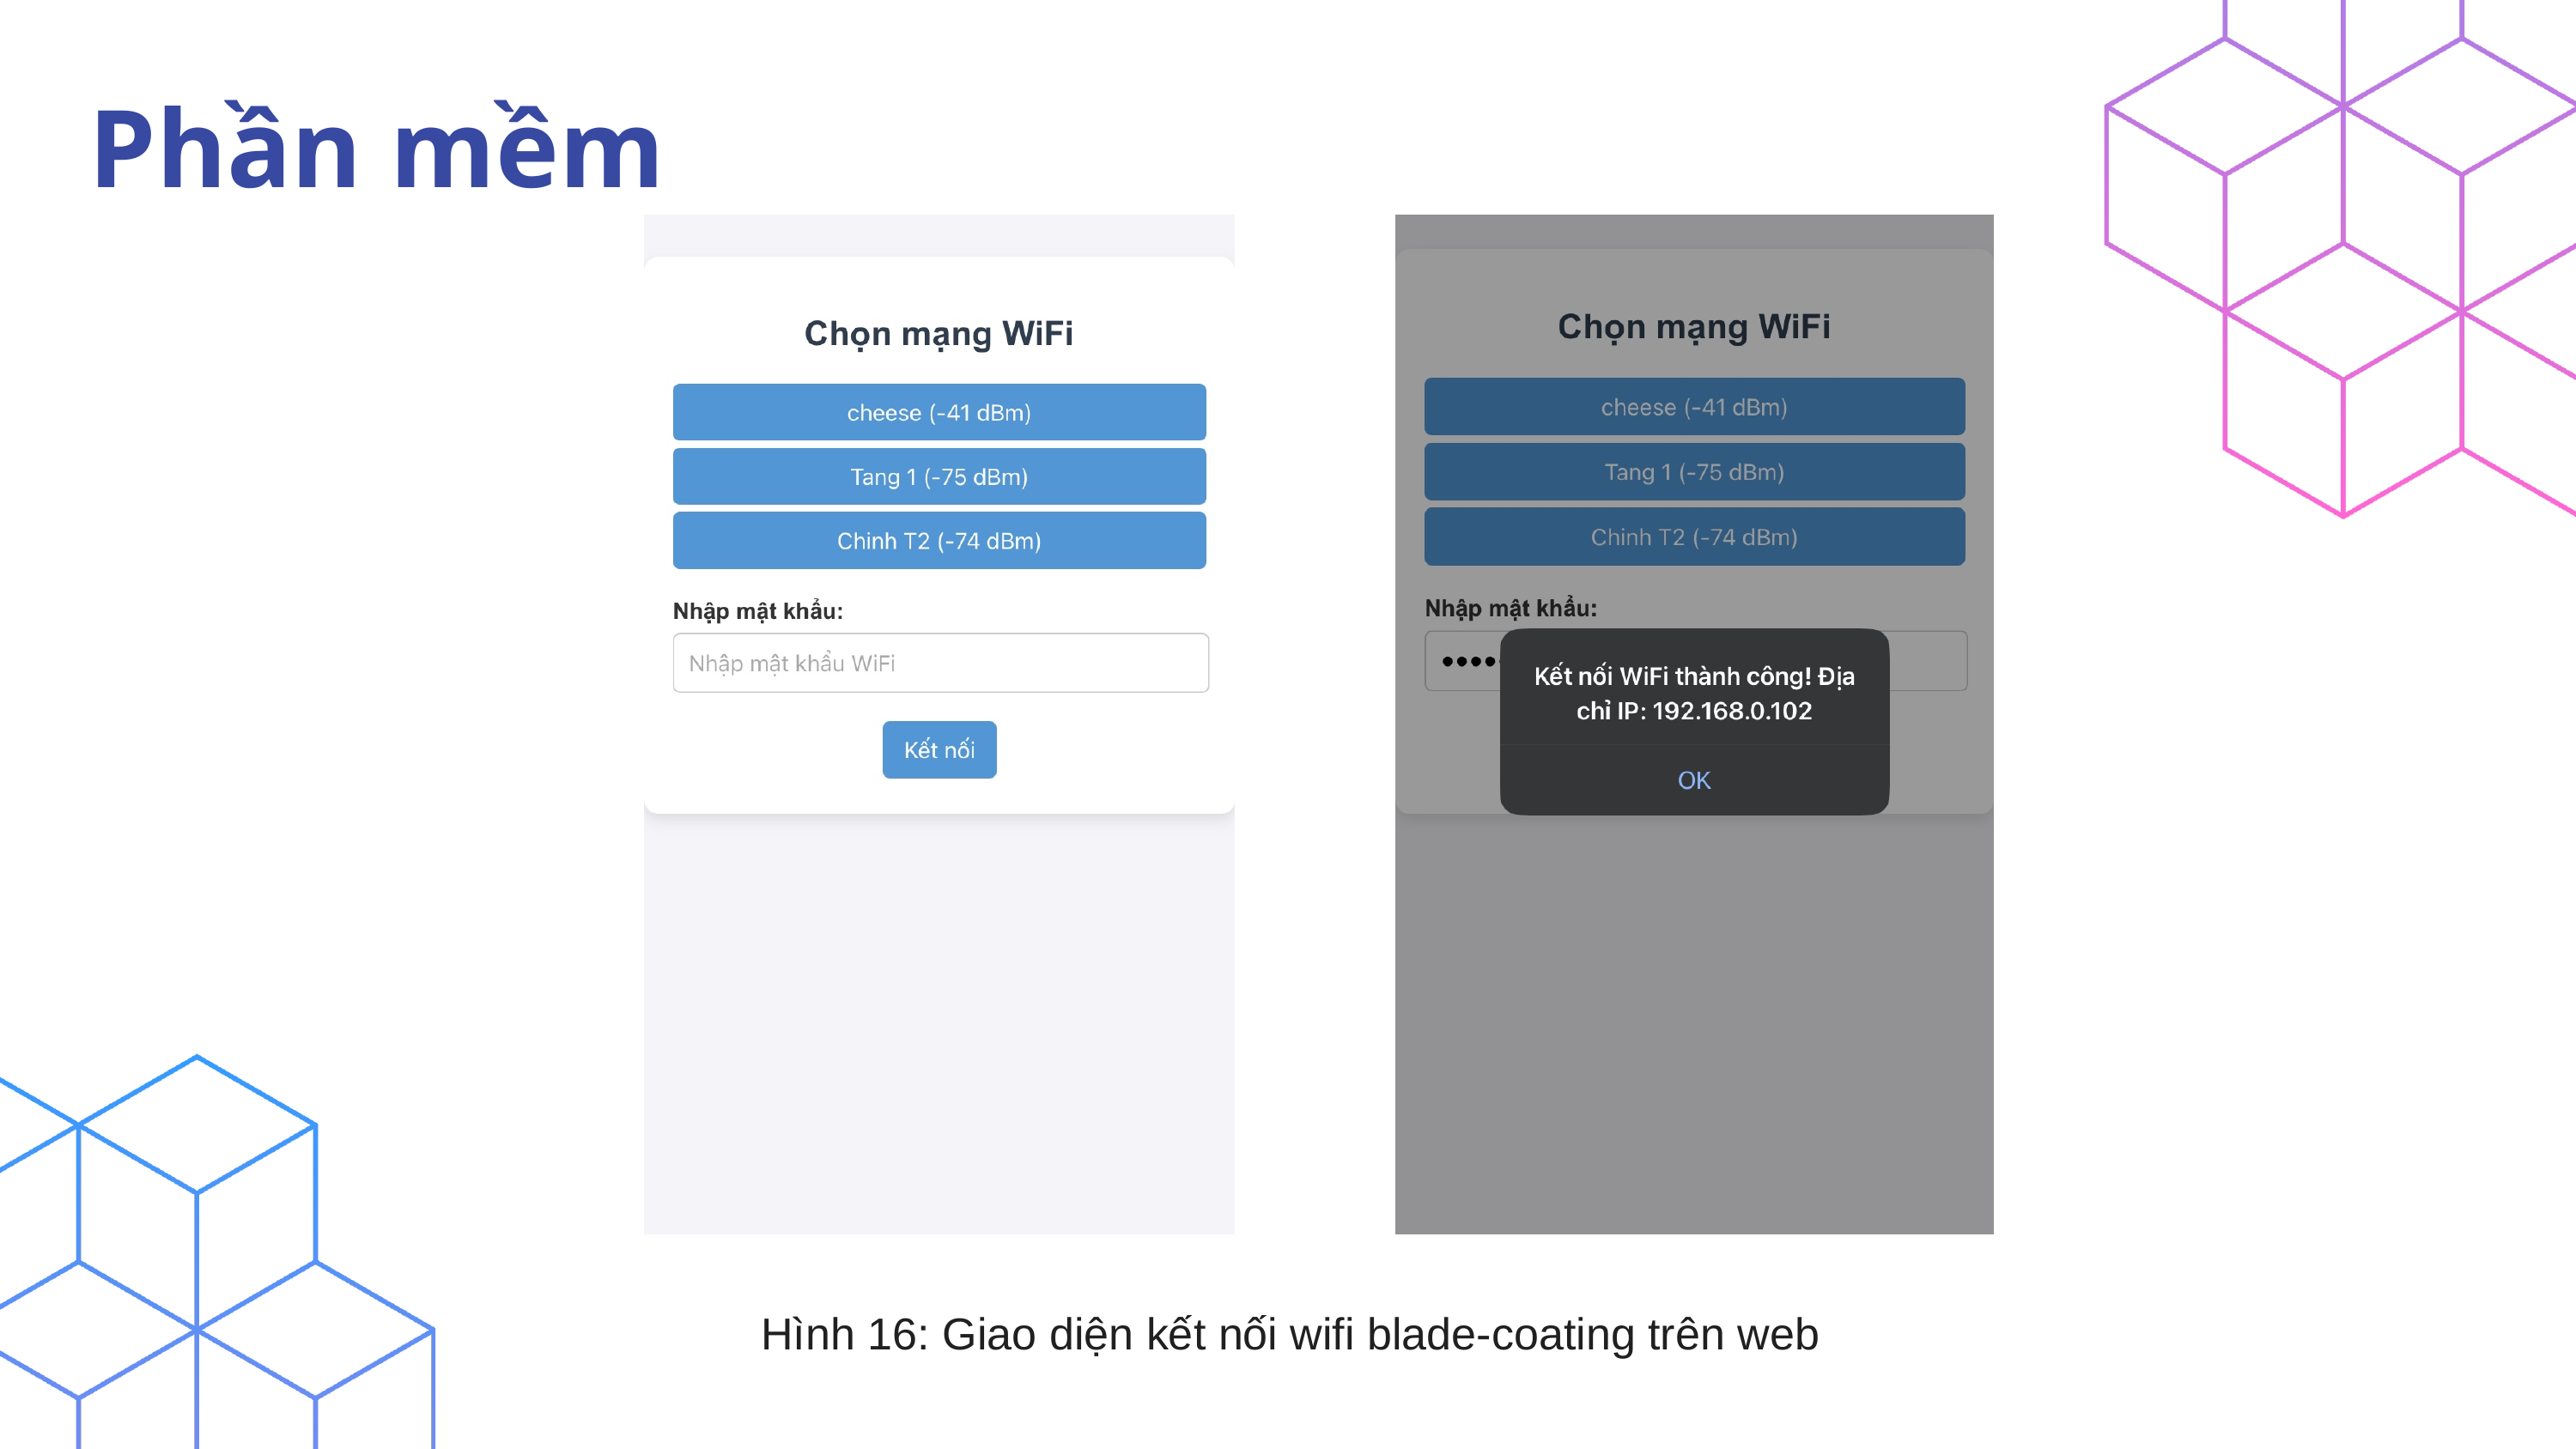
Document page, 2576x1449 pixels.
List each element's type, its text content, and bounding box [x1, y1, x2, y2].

picture [644, 214, 1235, 1234]
text_box Phần mềm [88, 70, 2360, 209]
text_box [0, 1053, 436, 1449]
text_box [2104, 0, 2576, 519]
text_box Hình 16: Giao diện kết nối wifi blade-coating trên web [665, 1292, 1917, 1360]
picture [1394, 214, 1994, 1234]
